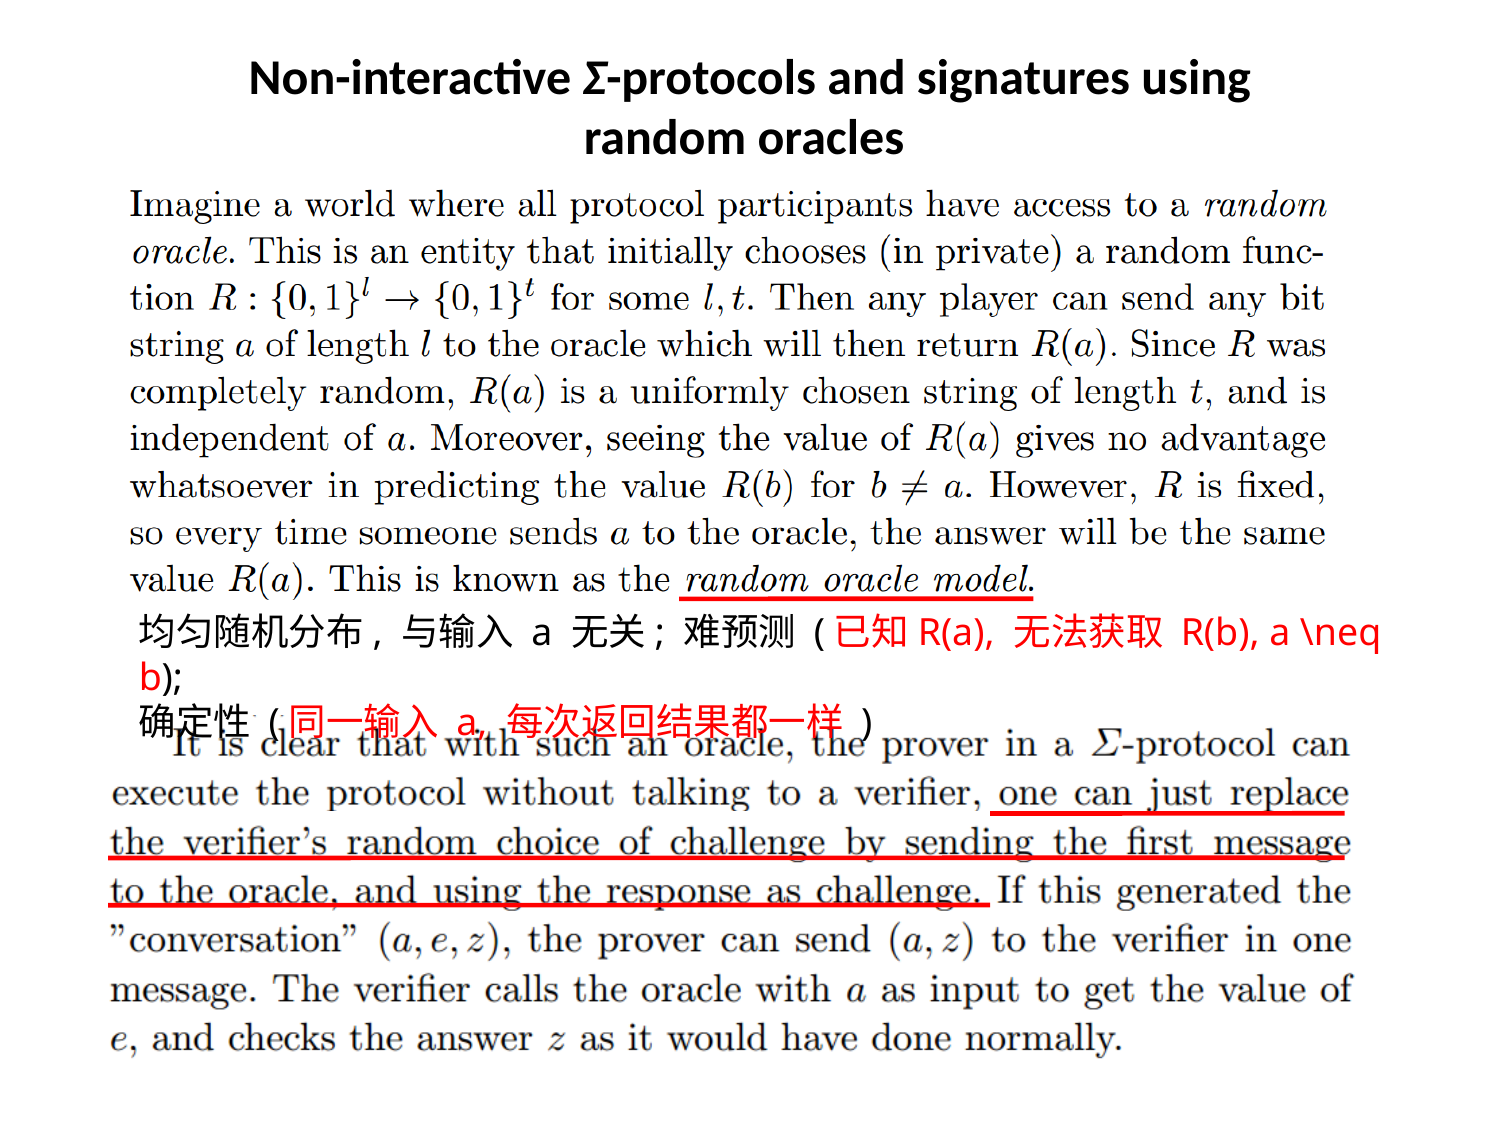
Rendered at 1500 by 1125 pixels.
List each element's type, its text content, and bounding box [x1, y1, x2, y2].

text_box 均匀随机分布, 与输入 a 无关; 难预测 (已知R(a), 无法获取 R(b), a \neq b); 确定性 (同一输入 a, 每次返回结果都一样 ) [123, 600, 1409, 751]
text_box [91, 715, 1372, 1065]
text_box Non-interactive Σ-protocols and signatures using random oracles [0, 37, 1500, 173]
picture [107, 173, 1345, 607]
